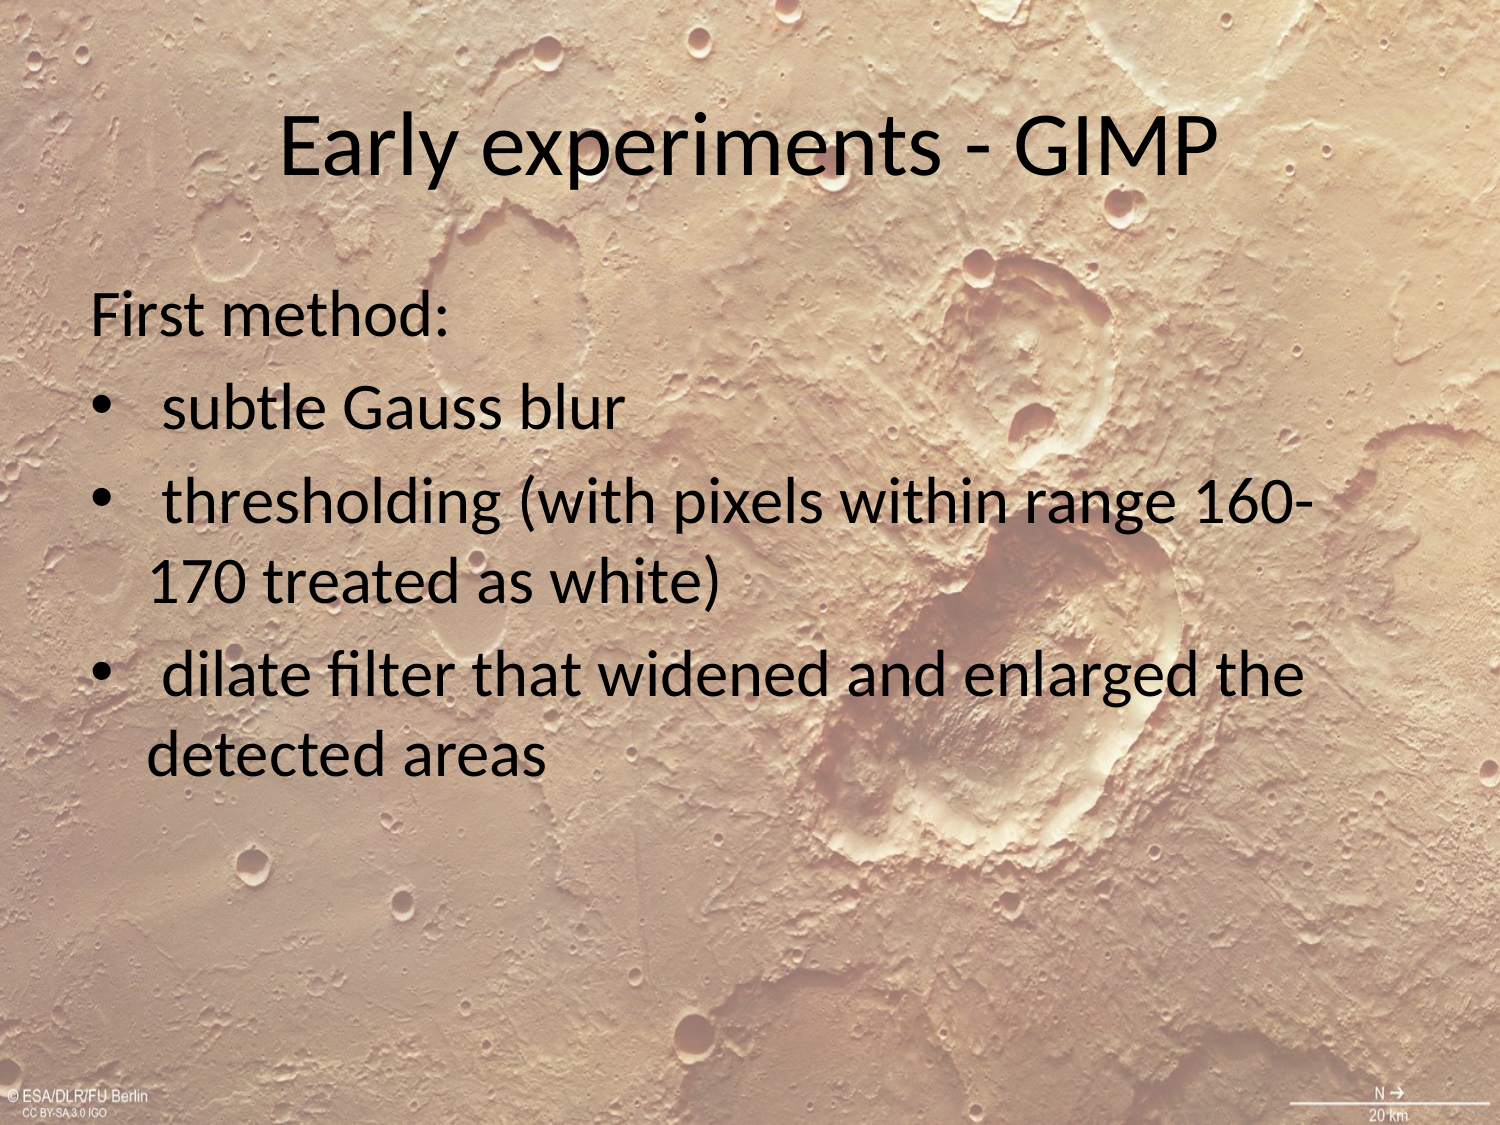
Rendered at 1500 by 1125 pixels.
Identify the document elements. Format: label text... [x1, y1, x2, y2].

title Early experiments - GIMP [75, 45, 1425, 233]
list First method: subtle Gauss blur thresholding (with pixels within range 160-170 treated as white) dilate filter that widened and enlarged the detected areas [75, 262, 1425, 1005]
